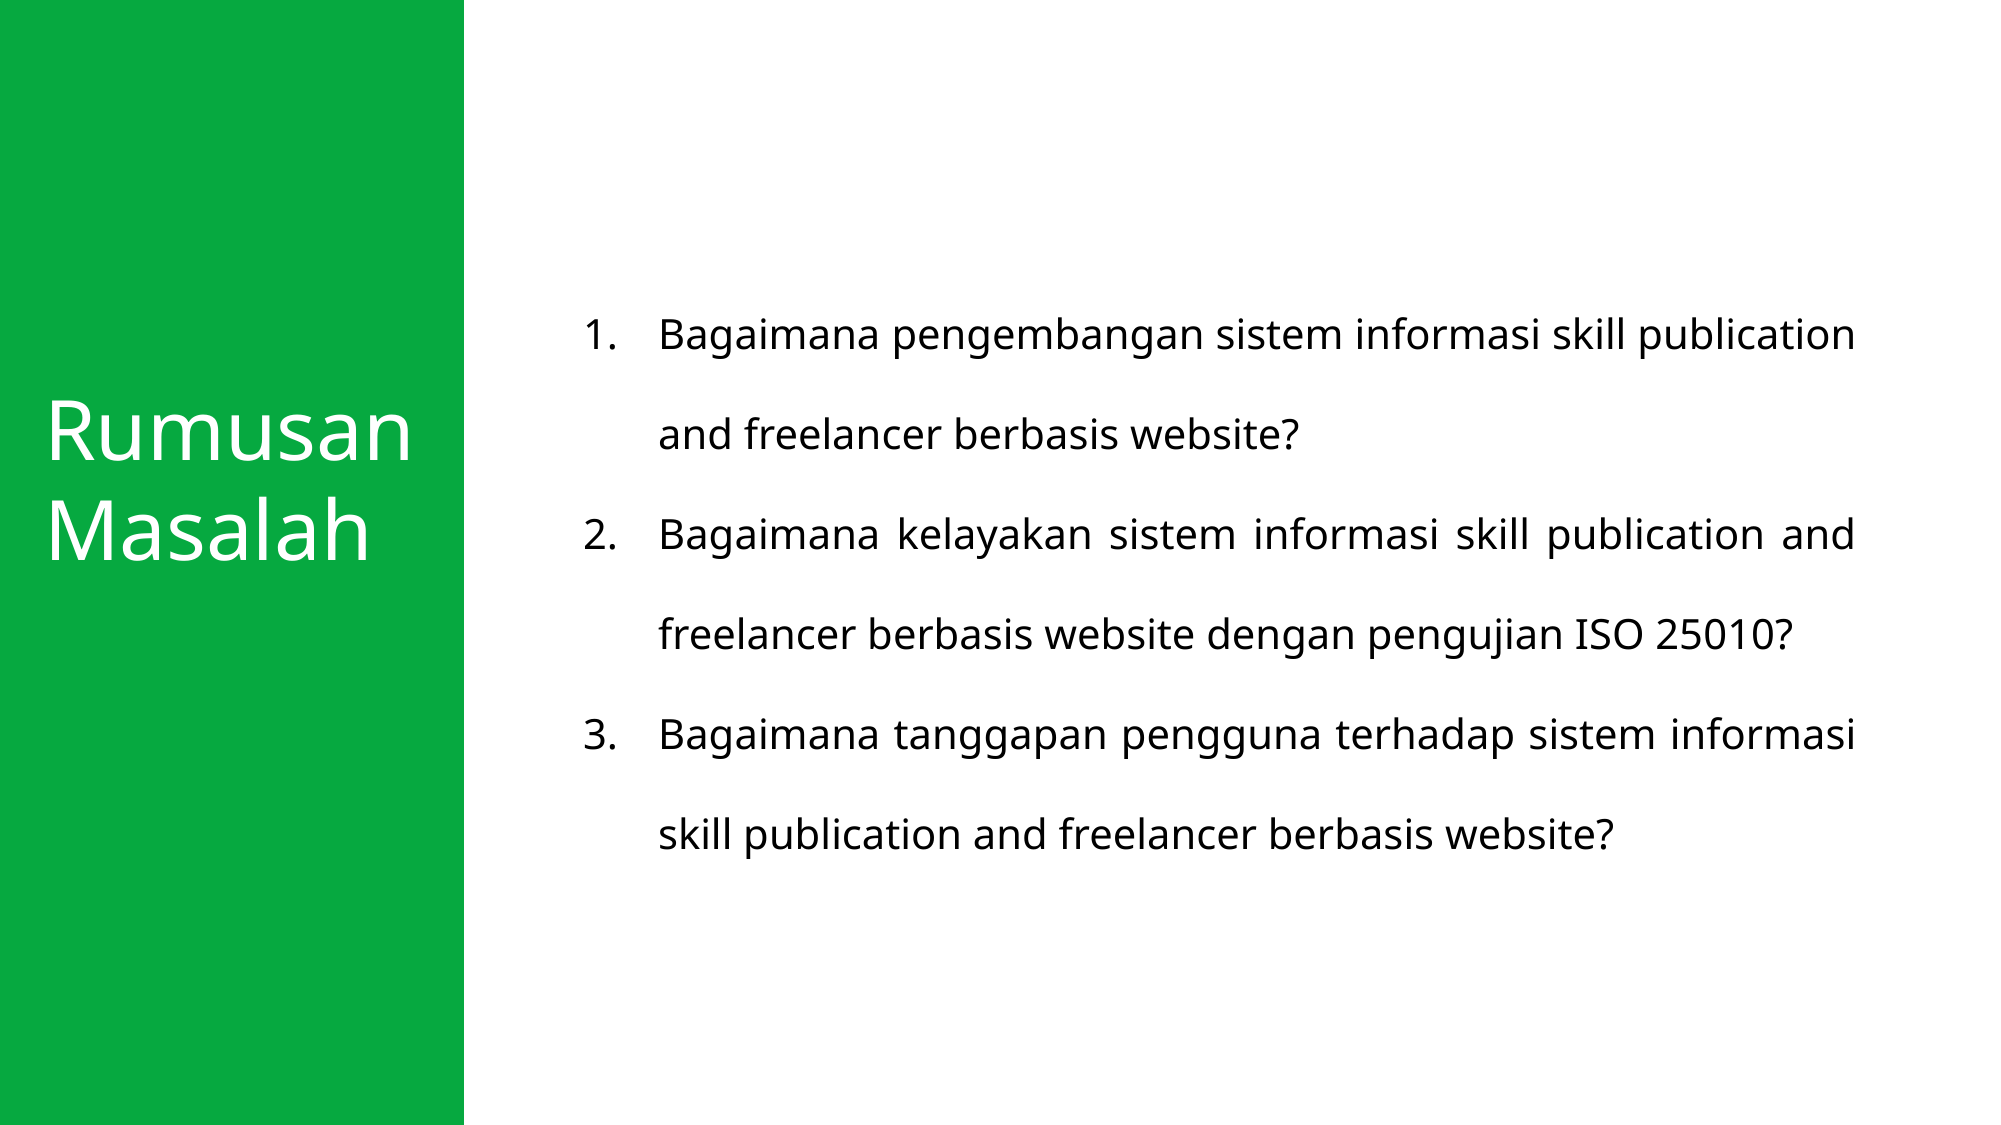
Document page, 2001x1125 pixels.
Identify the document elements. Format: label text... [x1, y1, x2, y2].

text_box [0, 0, 465, 1125]
text_box Bagaimana pengembangan sistem informasi skill publication and freelancer berbasis website? Bagaimana kelayakan sistem informasi skill publication and freelancer berbasis website dengan pengujian ISO 25010? Bagaimana tanggapan pengguna terhadap sistem informasi skill publication and freelancer berbasis website? [568, 250, 1872, 866]
text_box Rumusan Masalah [29, 370, 430, 585]
